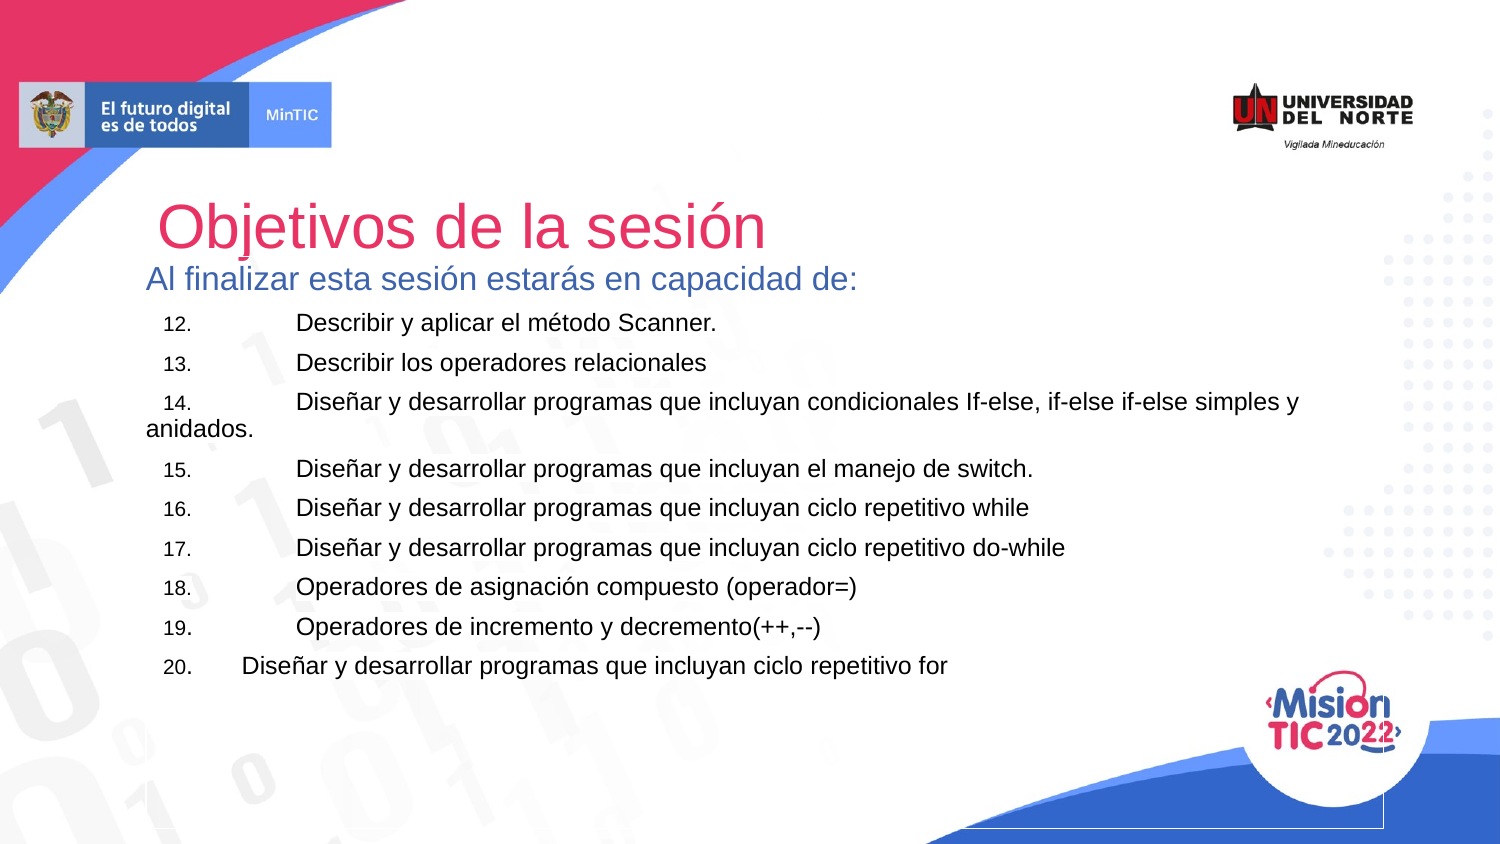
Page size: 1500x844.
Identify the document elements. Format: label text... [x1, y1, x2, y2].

picture [0, 0, 1500, 844]
list Al finalizar esta sesión estarás en capacidad de: 12. Describir y aplicar el método Scanner. 13. Describir los operadores relacionales 14. Diseñar y desarrollar programas que incluyan condicionales If-else, if-else if-else simples y anidados. 15. Diseñar y desarrollar programas que incluyan el manejo de switch. 16. Diseñar y desarrollar programas que incluyan ciclo repetitivo while 17. Diseñar y desarrollar programas que incluyan ciclo repetitivo do-while 18. Operadores de asignación compuesto (operador=) 19. Operadores de incremento y decremento(++,--) 20. Diseñar y desarrollar programas que incluyan ciclo repetitivo for [145, 256, 1384, 829]
title Objetivos de la sesión [145, 165, 1378, 256]
